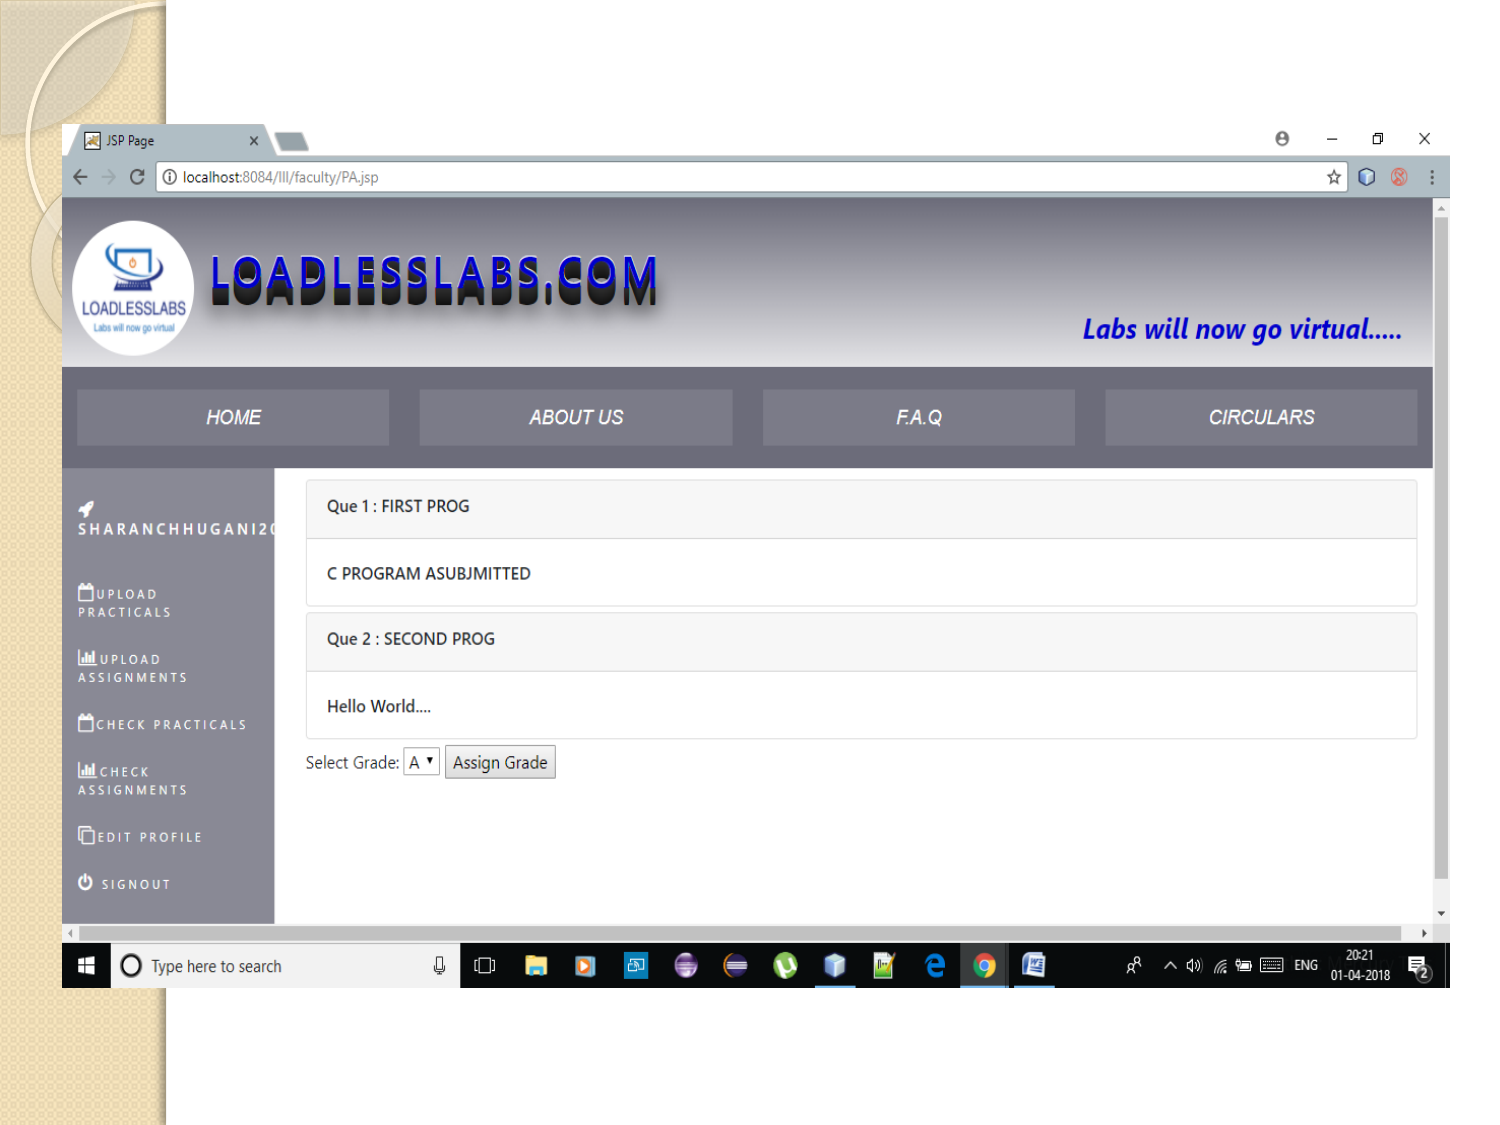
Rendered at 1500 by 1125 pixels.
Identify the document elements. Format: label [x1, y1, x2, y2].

picture [62, 124, 1451, 988]
